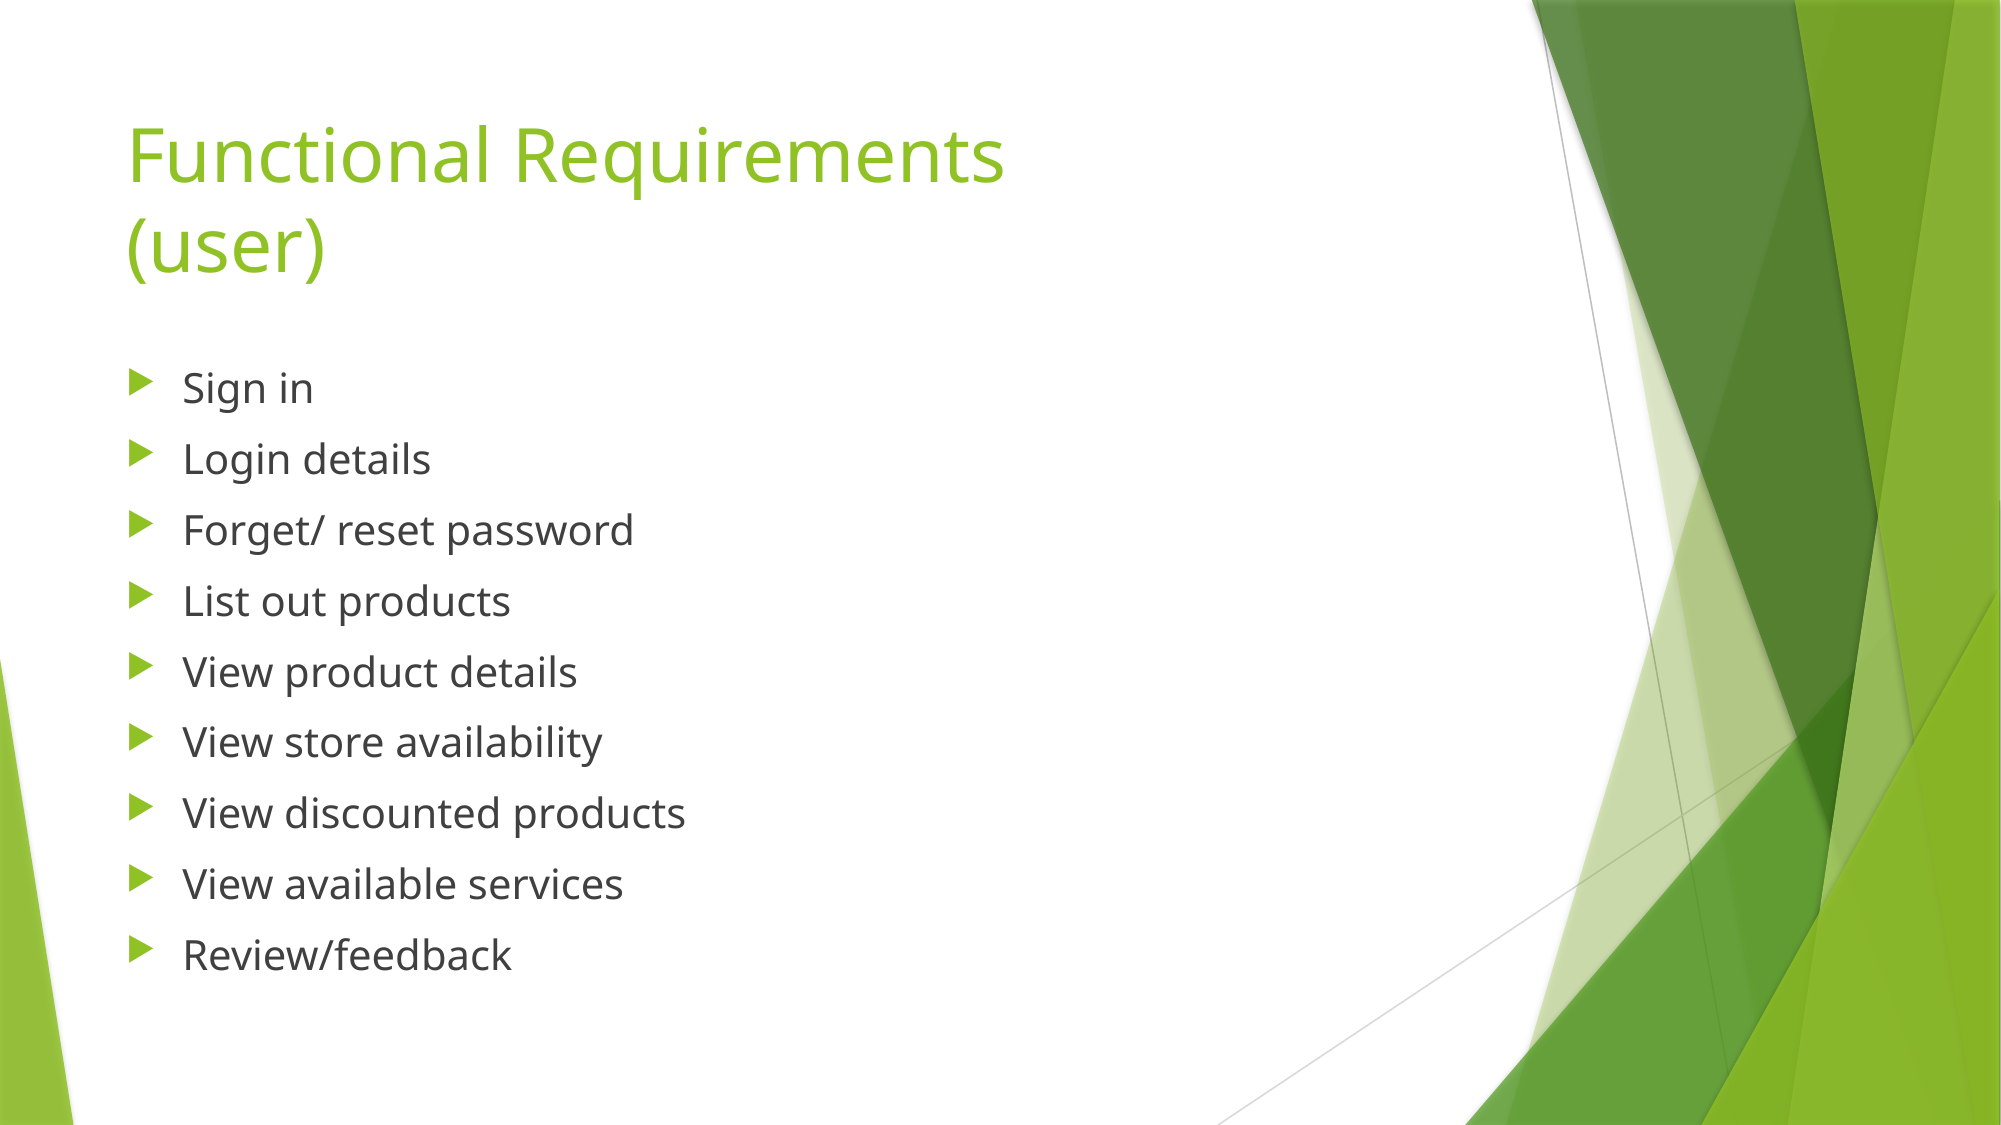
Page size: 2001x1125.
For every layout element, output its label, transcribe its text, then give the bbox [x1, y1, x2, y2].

title Functional Requirements (user) [111, 99, 1522, 317]
list Sign in Login details Forget/ reset password List out products View product details View store availability View discounted products View available services Review/feedback [111, 354, 1522, 992]
